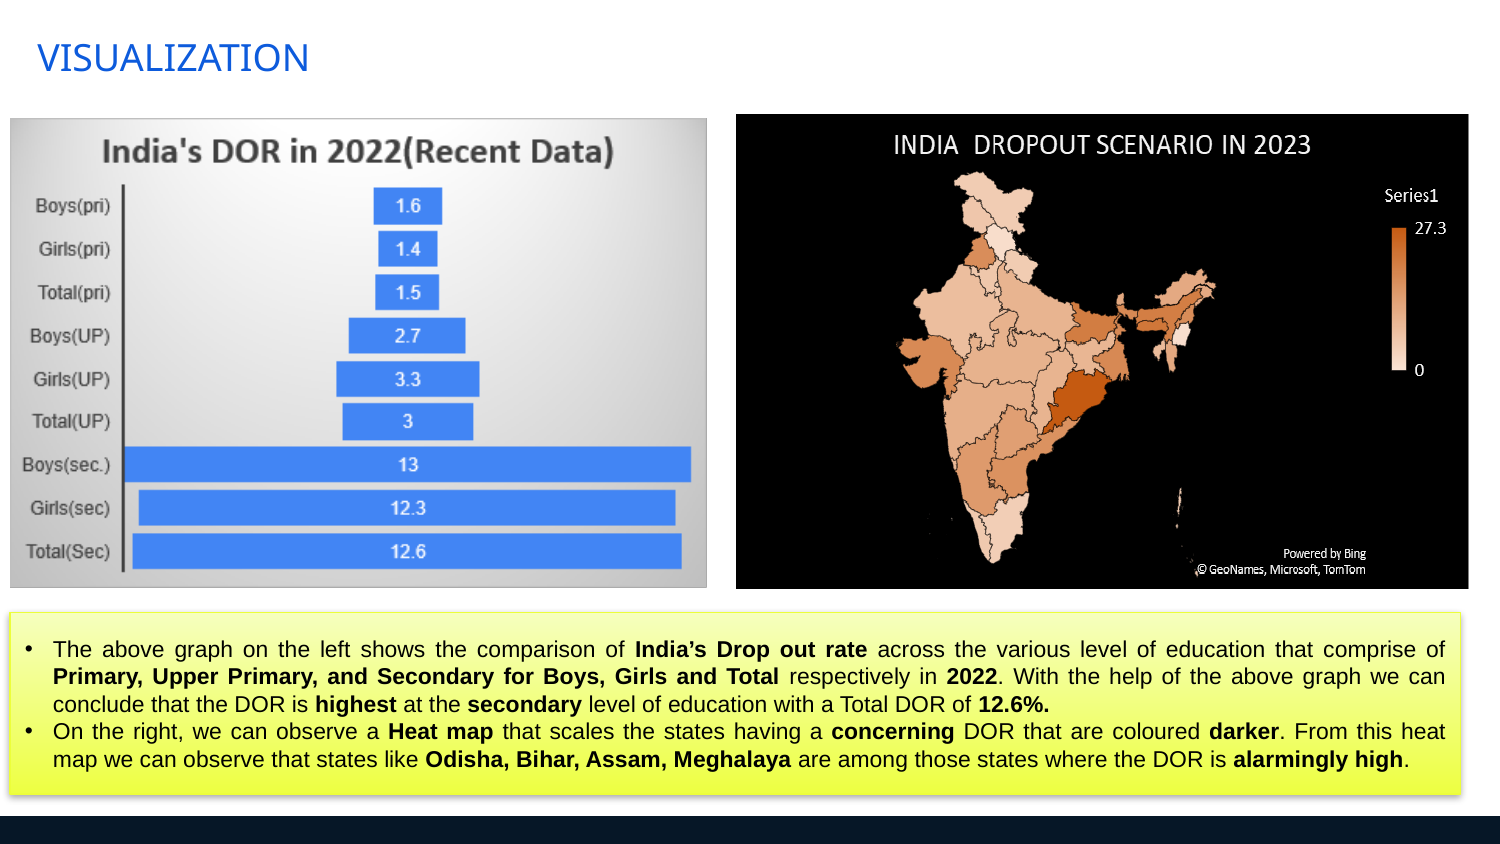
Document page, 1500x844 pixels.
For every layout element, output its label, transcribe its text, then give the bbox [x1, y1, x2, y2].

text_box The above graph on the left shows the comparison of India’s Drop out rate across the various level of education that comprise of Primary, Upper Primary, and Secondary for Boys, Girls and Total respectively in 2022. With the help of the above graph we can conclude that the DOR is highest at the secondary level of education with a Total DOR of 12.6%. On the right, we can observe a Heat map that scales the states having a concerning DOR that are coloured darker. From this heat map we can observe that states like Odisha, Bihar, Assam, Meghalaya are among those states where the DOR is alarmingly high. [9, 612, 1461, 795]
text_box [0, 816, 1500, 844]
picture [10, 118, 710, 591]
text_box VISUALIZATION [22, 19, 902, 97]
picture [735, 113, 1469, 592]
